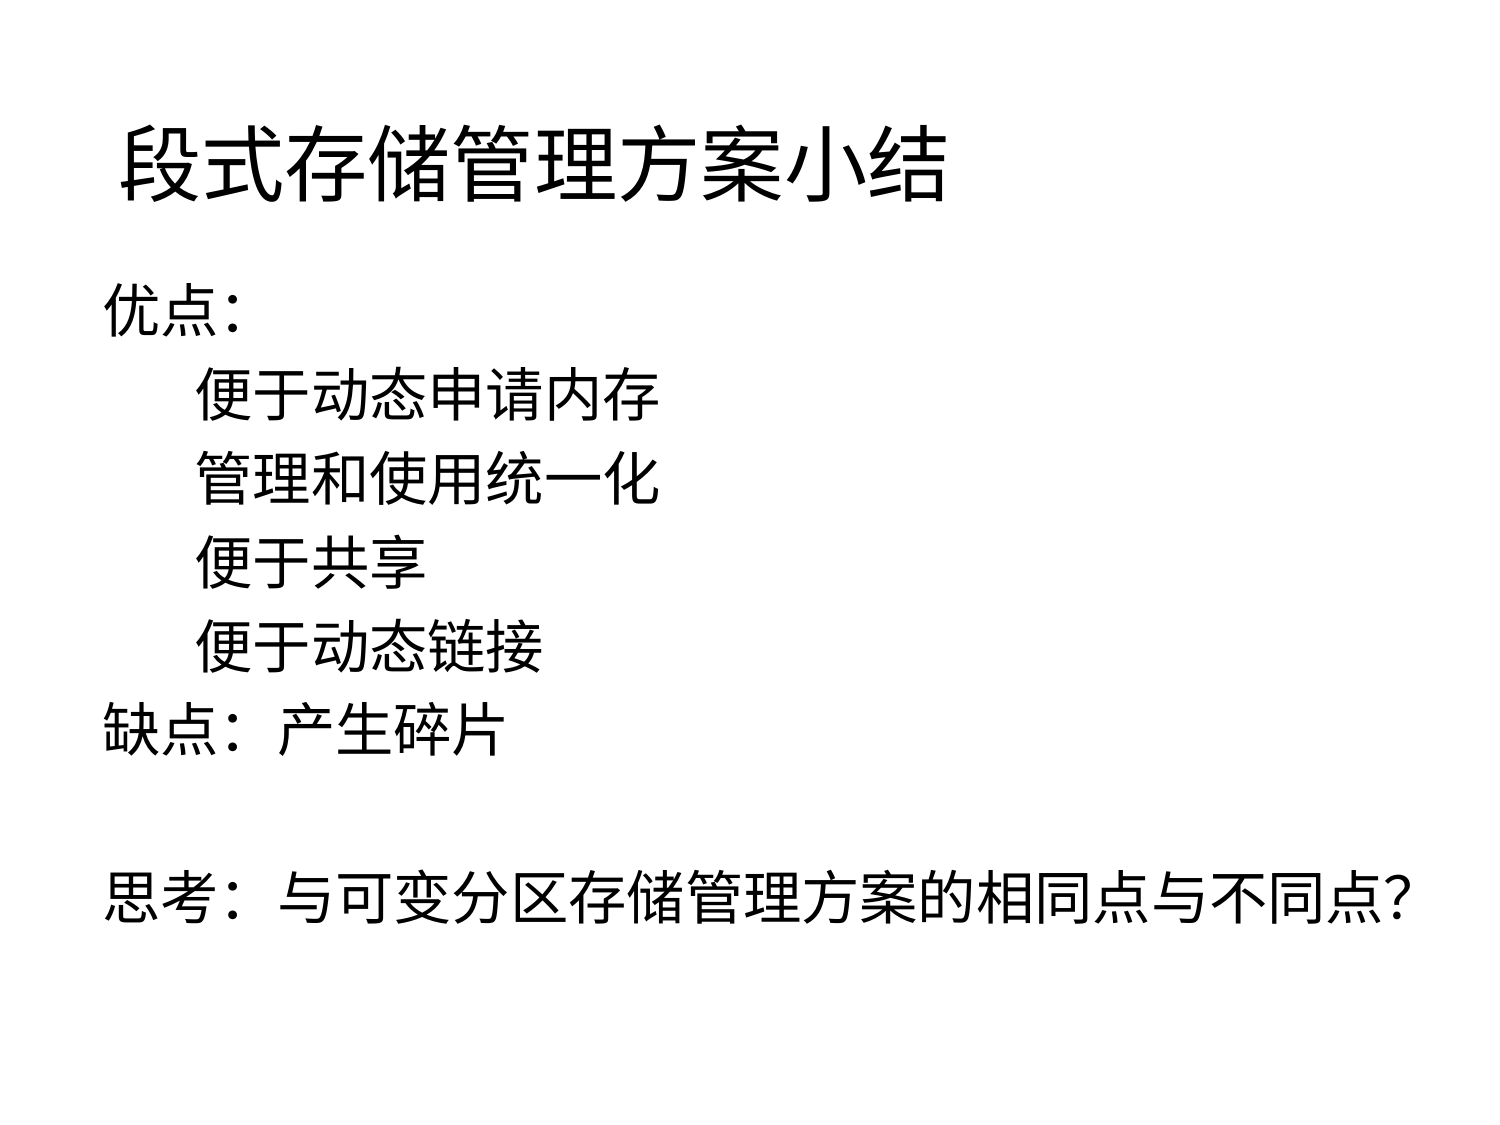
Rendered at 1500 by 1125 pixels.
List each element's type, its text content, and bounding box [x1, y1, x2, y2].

title 段式存储管理方案小结 [103, 59, 1397, 275]
list 优点： 便于动态申请内存 管理和使用统一化 便于共享 便于动态链接 缺点：产生碎片 思考：与可变分区存储管理方案的相同点与不同点？ [87, 275, 1463, 1013]
